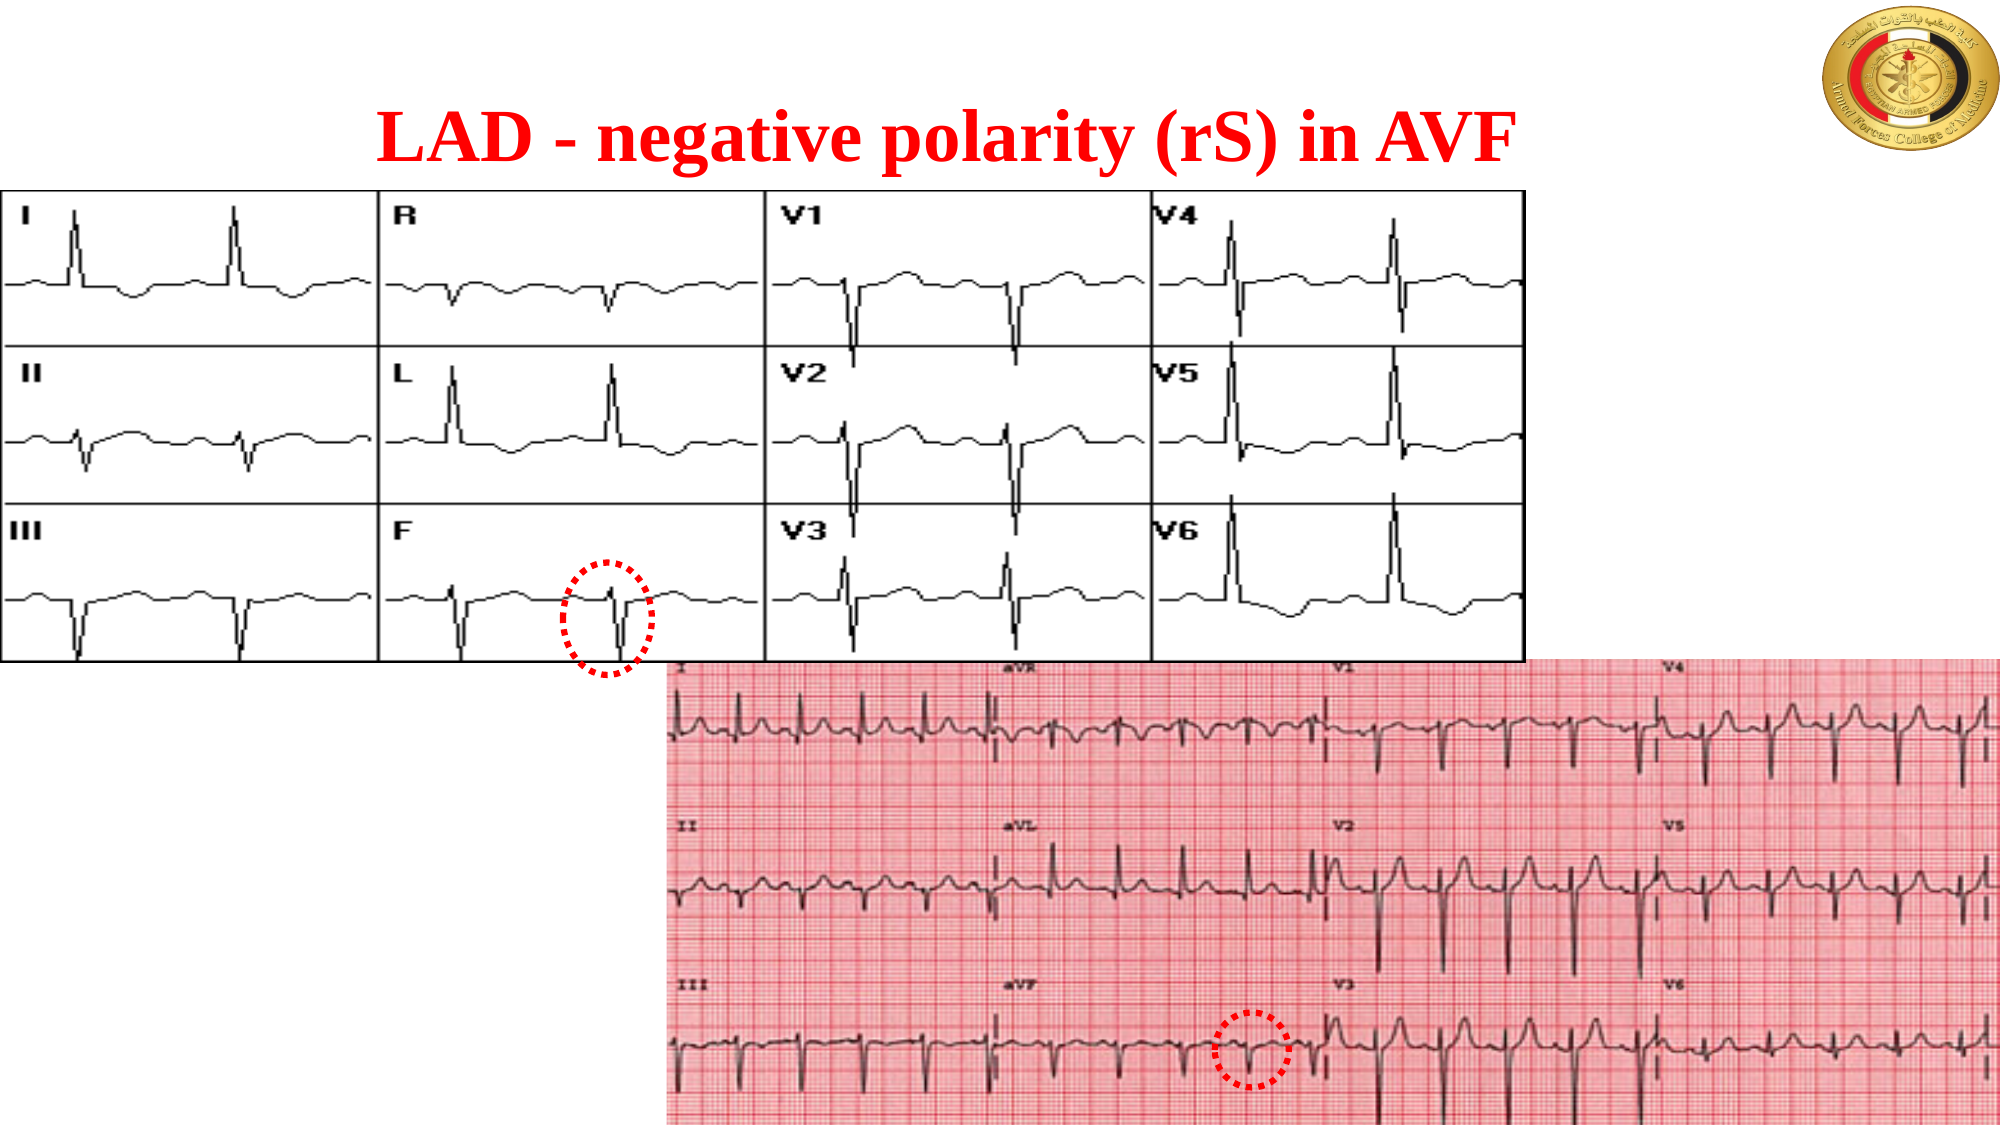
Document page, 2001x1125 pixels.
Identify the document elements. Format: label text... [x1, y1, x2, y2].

picture [0, 190, 2000, 1125]
text_box LAD - negative polarity (rS) in AVF [361, 79, 1536, 184]
picture [1822, 5, 2000, 151]
text_box [580, 663, 635, 676]
